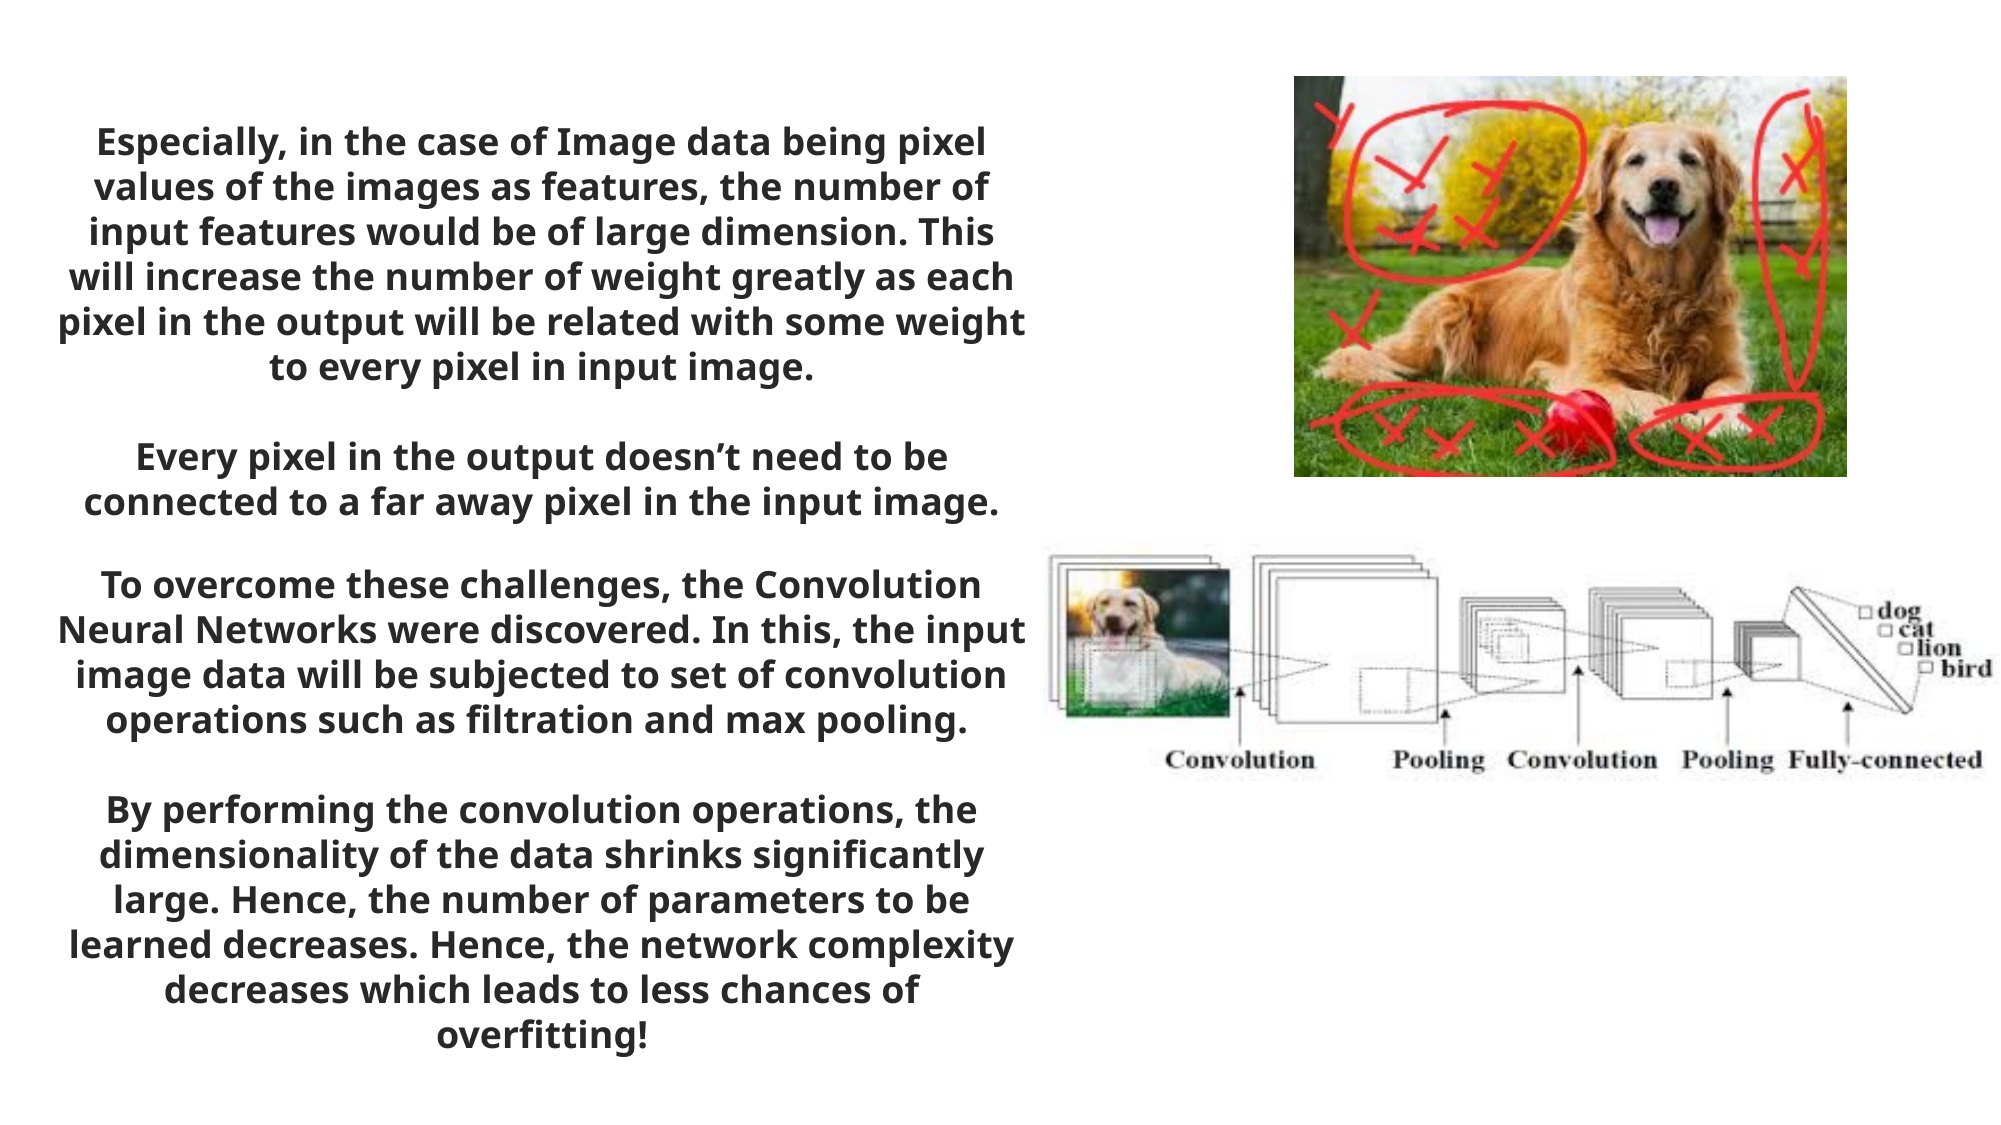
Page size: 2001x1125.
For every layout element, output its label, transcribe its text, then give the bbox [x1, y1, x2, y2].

text_box Especially, in the case of Image data being pixel values of the images as features, the number of input features would be of large dimension. This will increase the number of weight greatly as each pixel in the output will be related with some weight to every pixel in input image. Every pixel in the output doesn’t need to be connected to a far away pixel in the input image. [42, 110, 1042, 530]
text_box To overcome these challenges, the Convolution Neural Networks were discovered. In this, the input image data will be subjected to set of convolution operations such as filtration and max pooling. By performing the convolution operations, the dimensionality of the data shrinks significantly large. Hence, the number of parameters to be learned decreases. Hence, the network complexity decreases which leads to less chances of overfitting! [42, 553, 1042, 1109]
picture [1294, 76, 1847, 477]
picture [1041, 541, 2000, 781]
